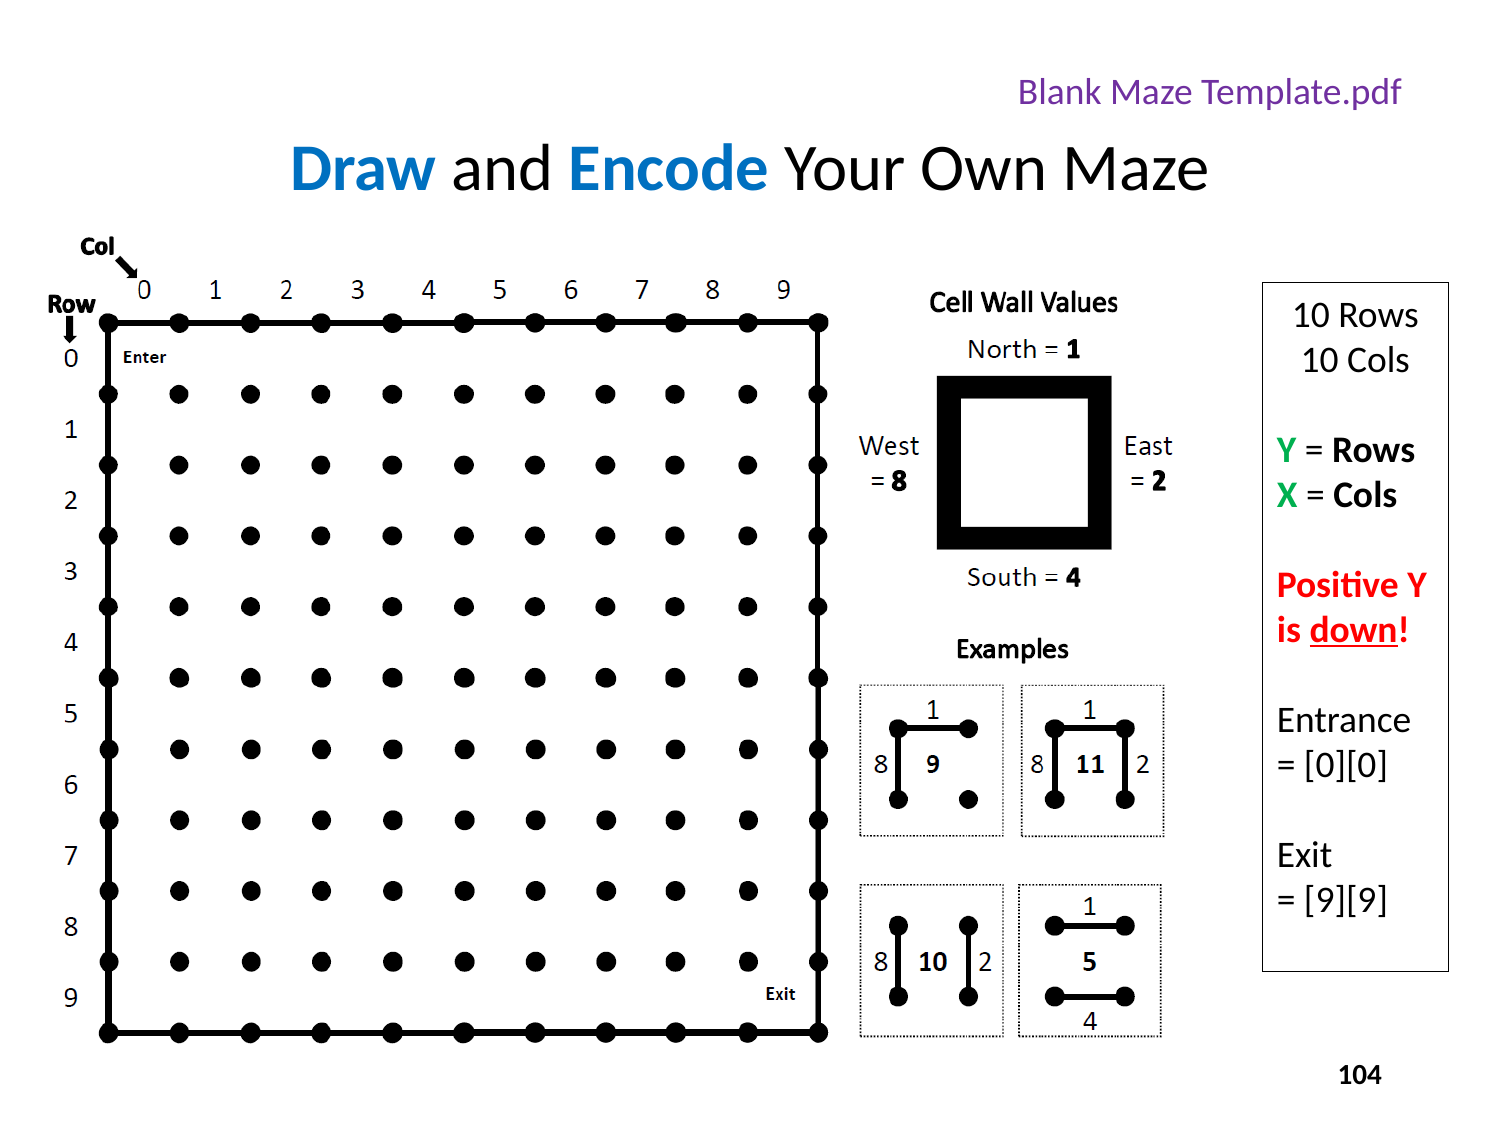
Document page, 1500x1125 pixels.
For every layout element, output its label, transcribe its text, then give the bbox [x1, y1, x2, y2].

text_box 10 Rows 10 Cols Y = Rows X = Cols Positive Y is down! Entrance = [0][0] Exit = [9][9] [1262, 282, 1449, 972]
picture [27, 205, 1229, 1092]
slide_number 104 [1059, 1042, 1397, 1103]
title Draw and Encode Your Own Maze [103, 59, 1397, 278]
text_box Blank Maze Template.pdf [971, 59, 1449, 120]
